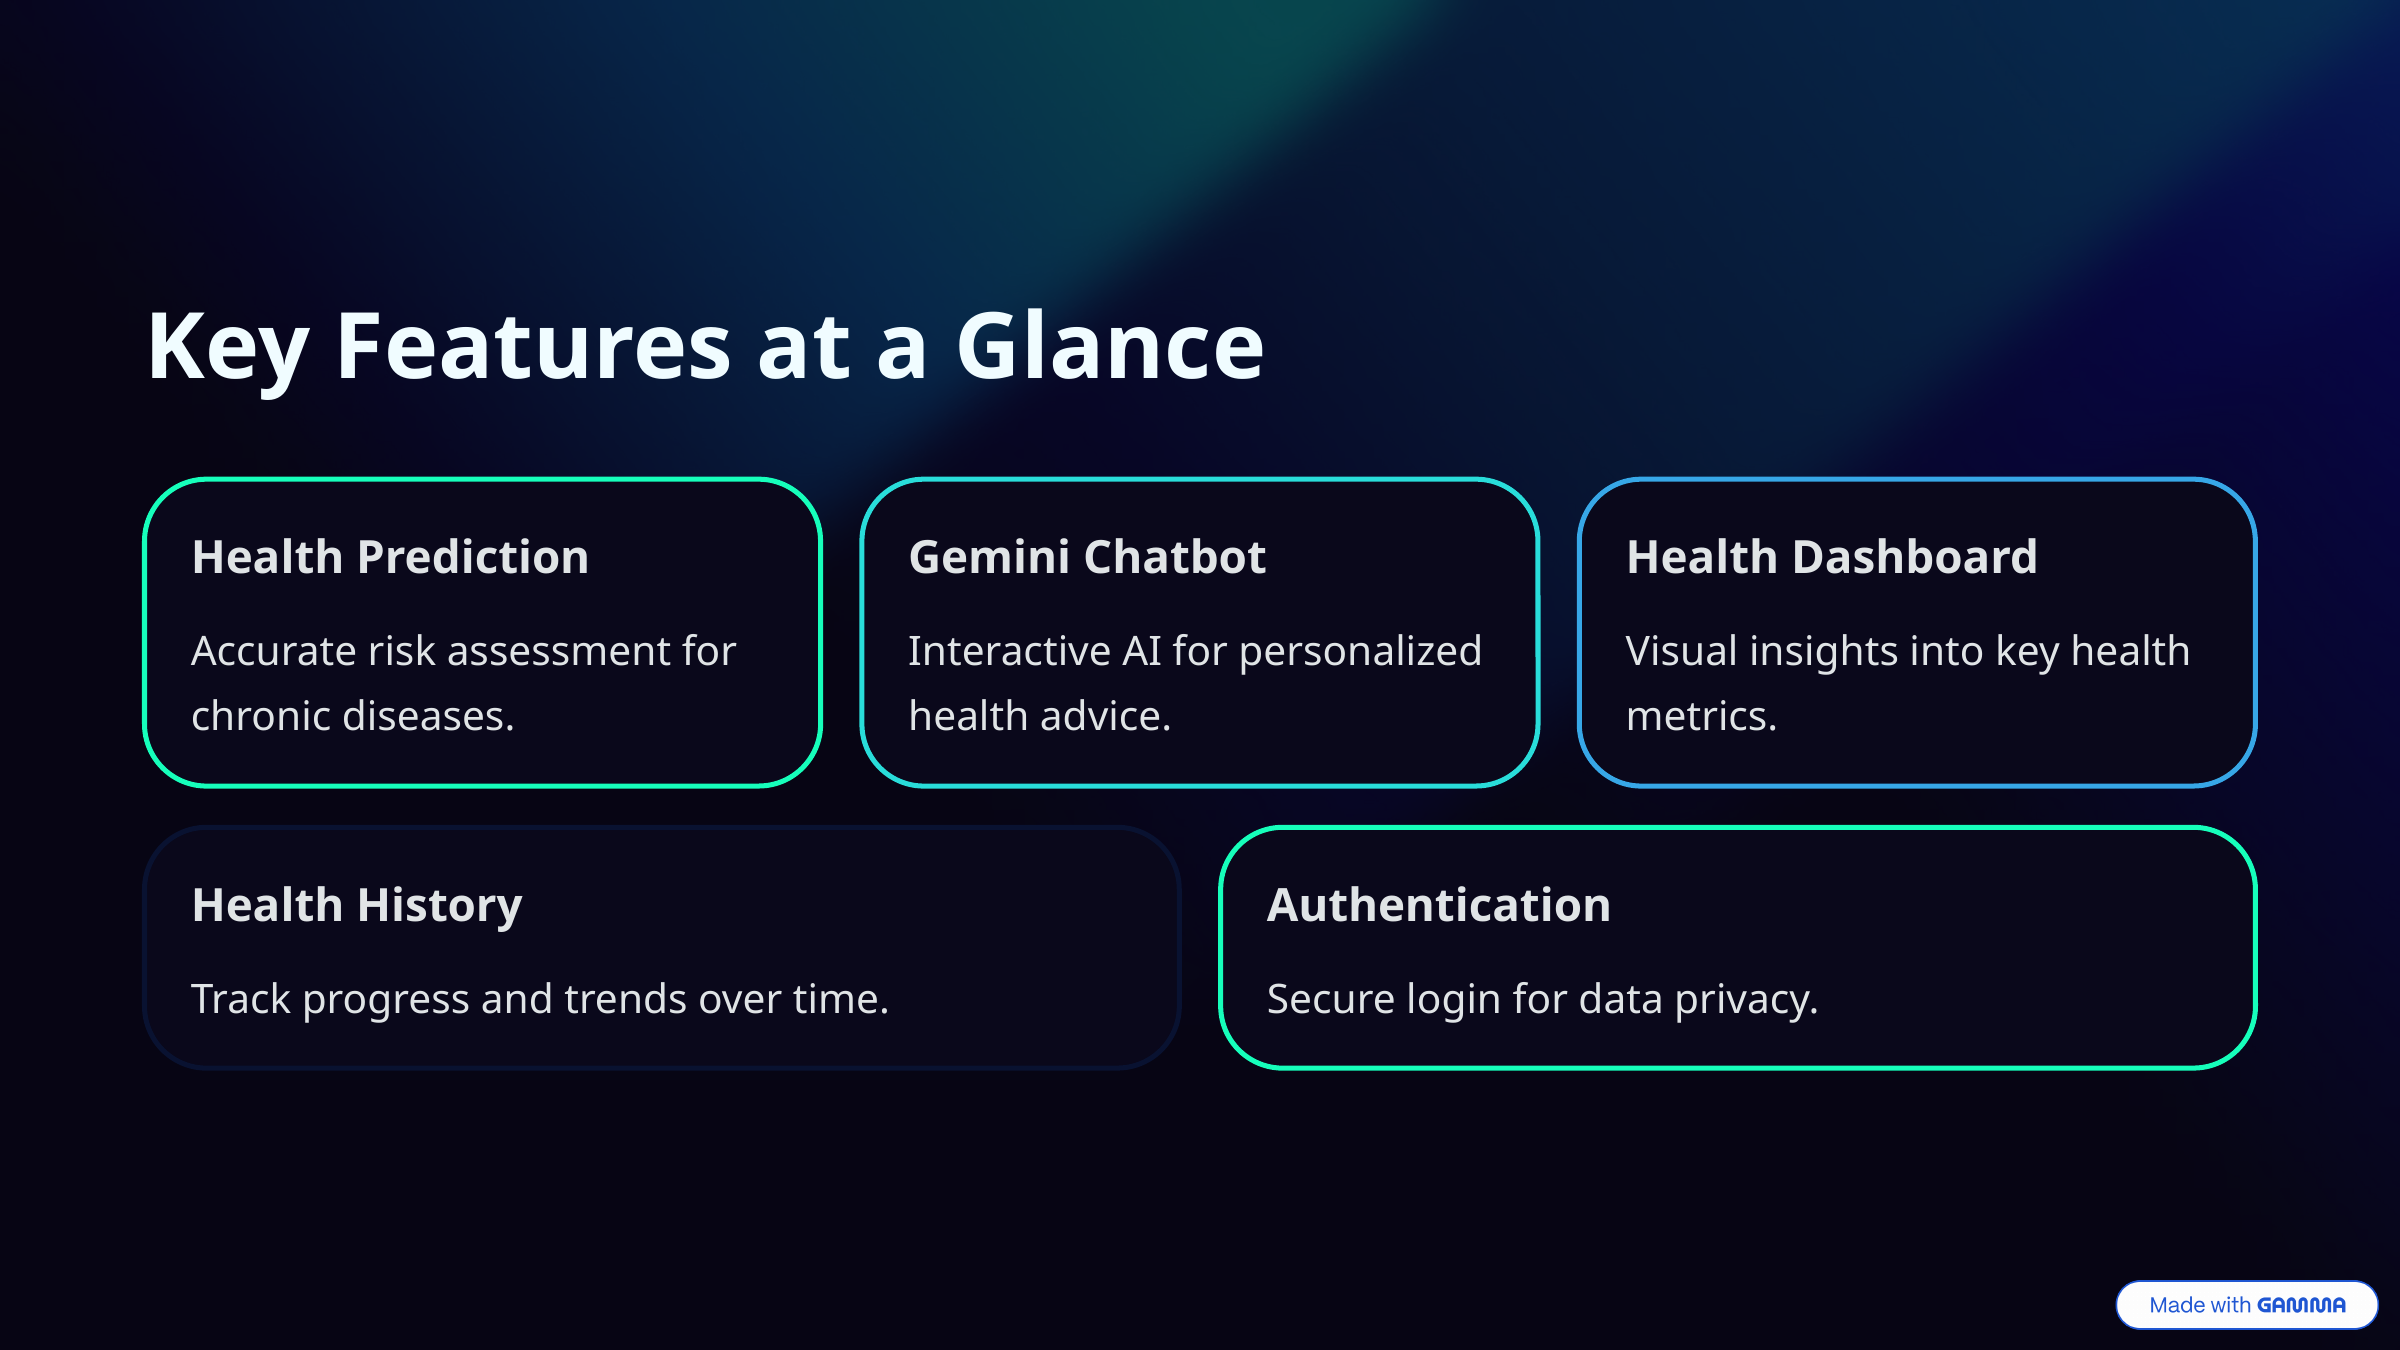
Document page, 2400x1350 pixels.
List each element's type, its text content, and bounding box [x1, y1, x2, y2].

picture [2106, 1271, 2389, 1339]
text_box Accurate risk assessment for chronic diseases. [190, 607, 775, 740]
text_box Key Features at a Glance [144, 281, 1189, 397]
text_box [1579, 479, 2256, 787]
text_box Health Prediction [190, 525, 650, 583]
text_box [861, 479, 1539, 787]
text_box [144, 479, 821, 787]
text_box [1220, 827, 2256, 1069]
text_box Visual insights into key health metrics. [1625, 607, 2210, 740]
text_box Interactive AI for personalized health advice. [908, 607, 1492, 740]
text_box Health Dashboard [1625, 525, 2085, 583]
text_box [144, 827, 1180, 1069]
text_box Gemini Chatbot [908, 525, 1367, 583]
text_box Authentication [1266, 873, 1726, 931]
text_box Secure login for data privacy. [1266, 955, 2210, 1022]
text_box Track progress and trends over time. [190, 955, 1133, 1022]
text_box Health History [190, 873, 650, 931]
